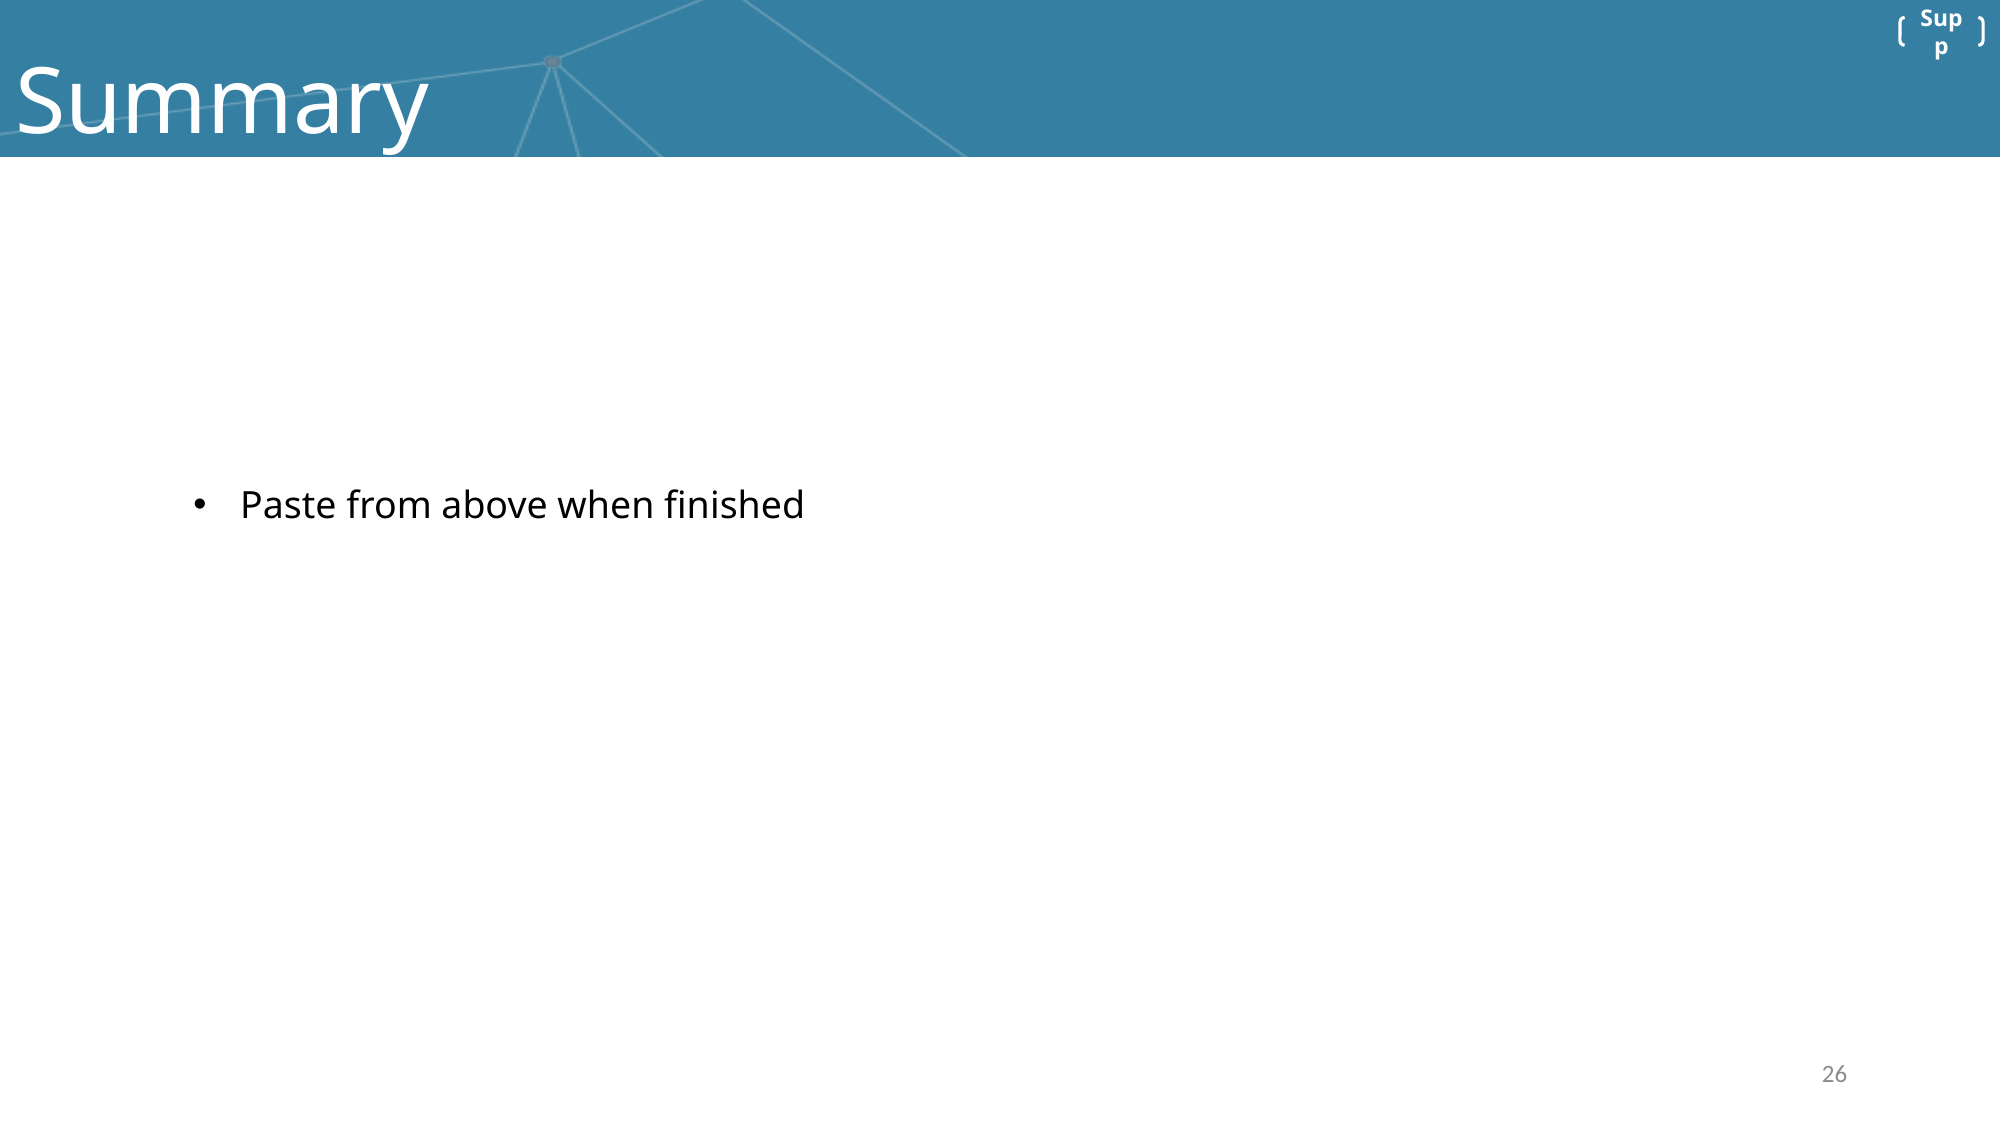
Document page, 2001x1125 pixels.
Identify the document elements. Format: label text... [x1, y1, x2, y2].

text_box Paste from above when finished [178, 473, 962, 534]
slide_number 26 [1412, 1042, 1863, 1103]
title Summary [0, 22, 1725, 154]
